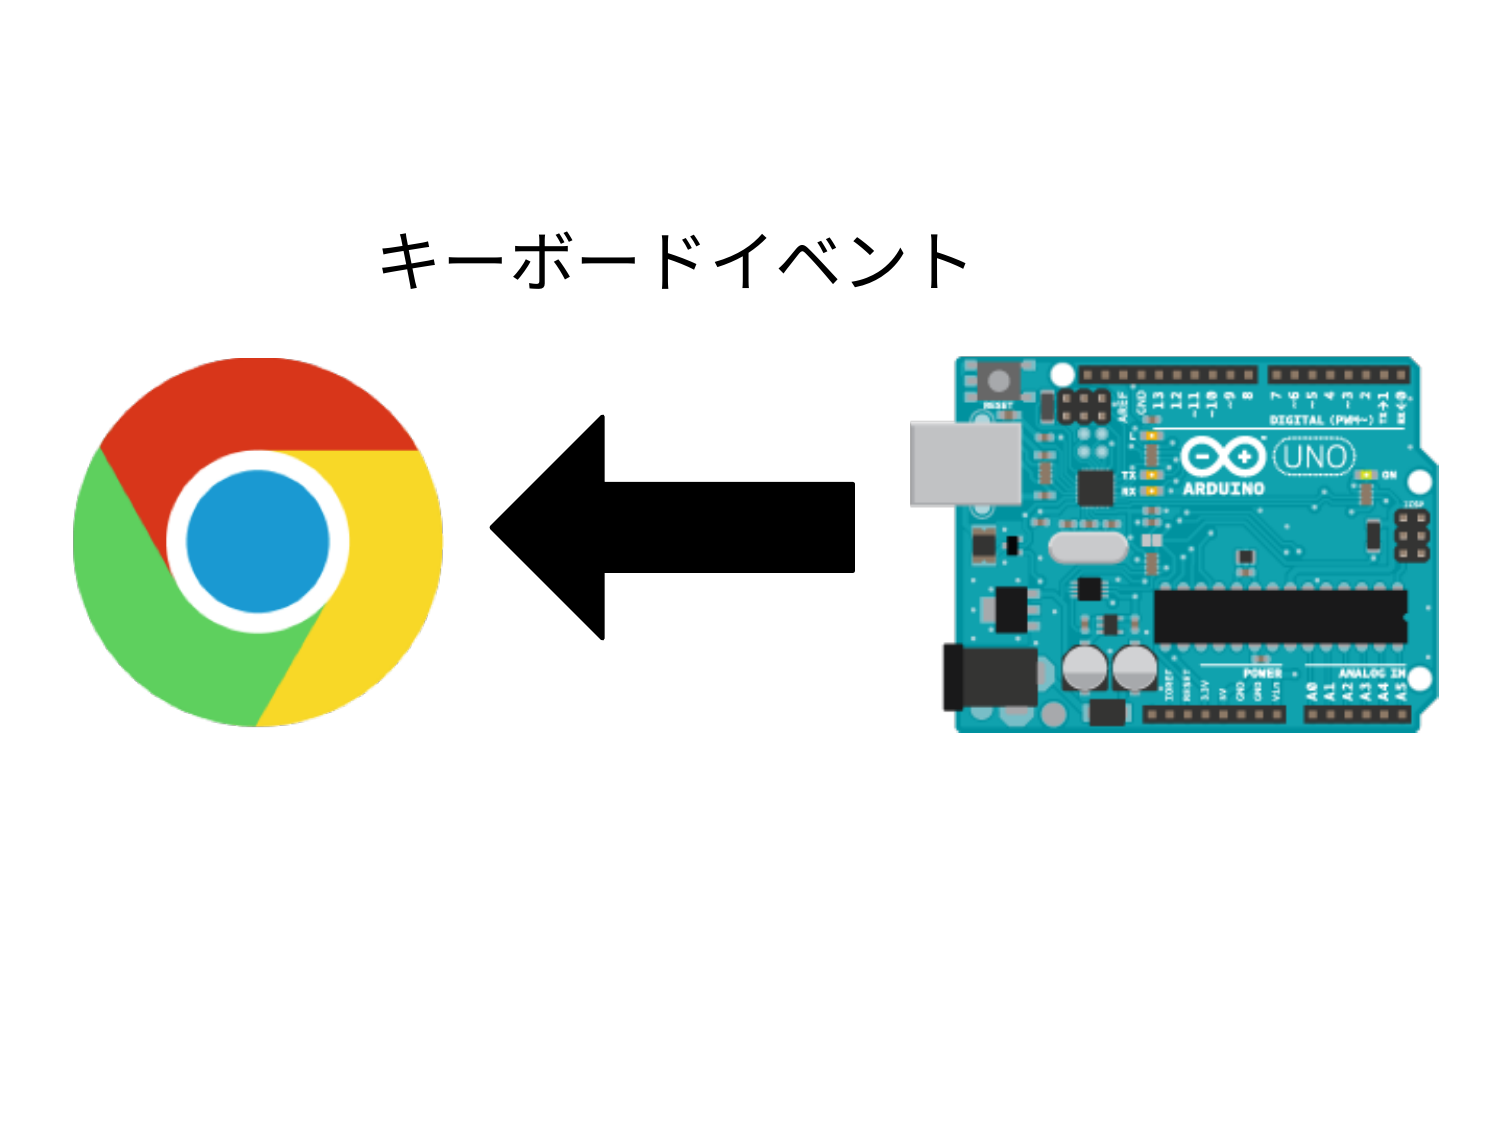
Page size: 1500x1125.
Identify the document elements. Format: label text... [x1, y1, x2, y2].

picture [72, 358, 444, 730]
text_box [489, 414, 855, 641]
text_box キーボードイベント [328, 139, 1024, 381]
picture [909, 355, 1440, 733]
